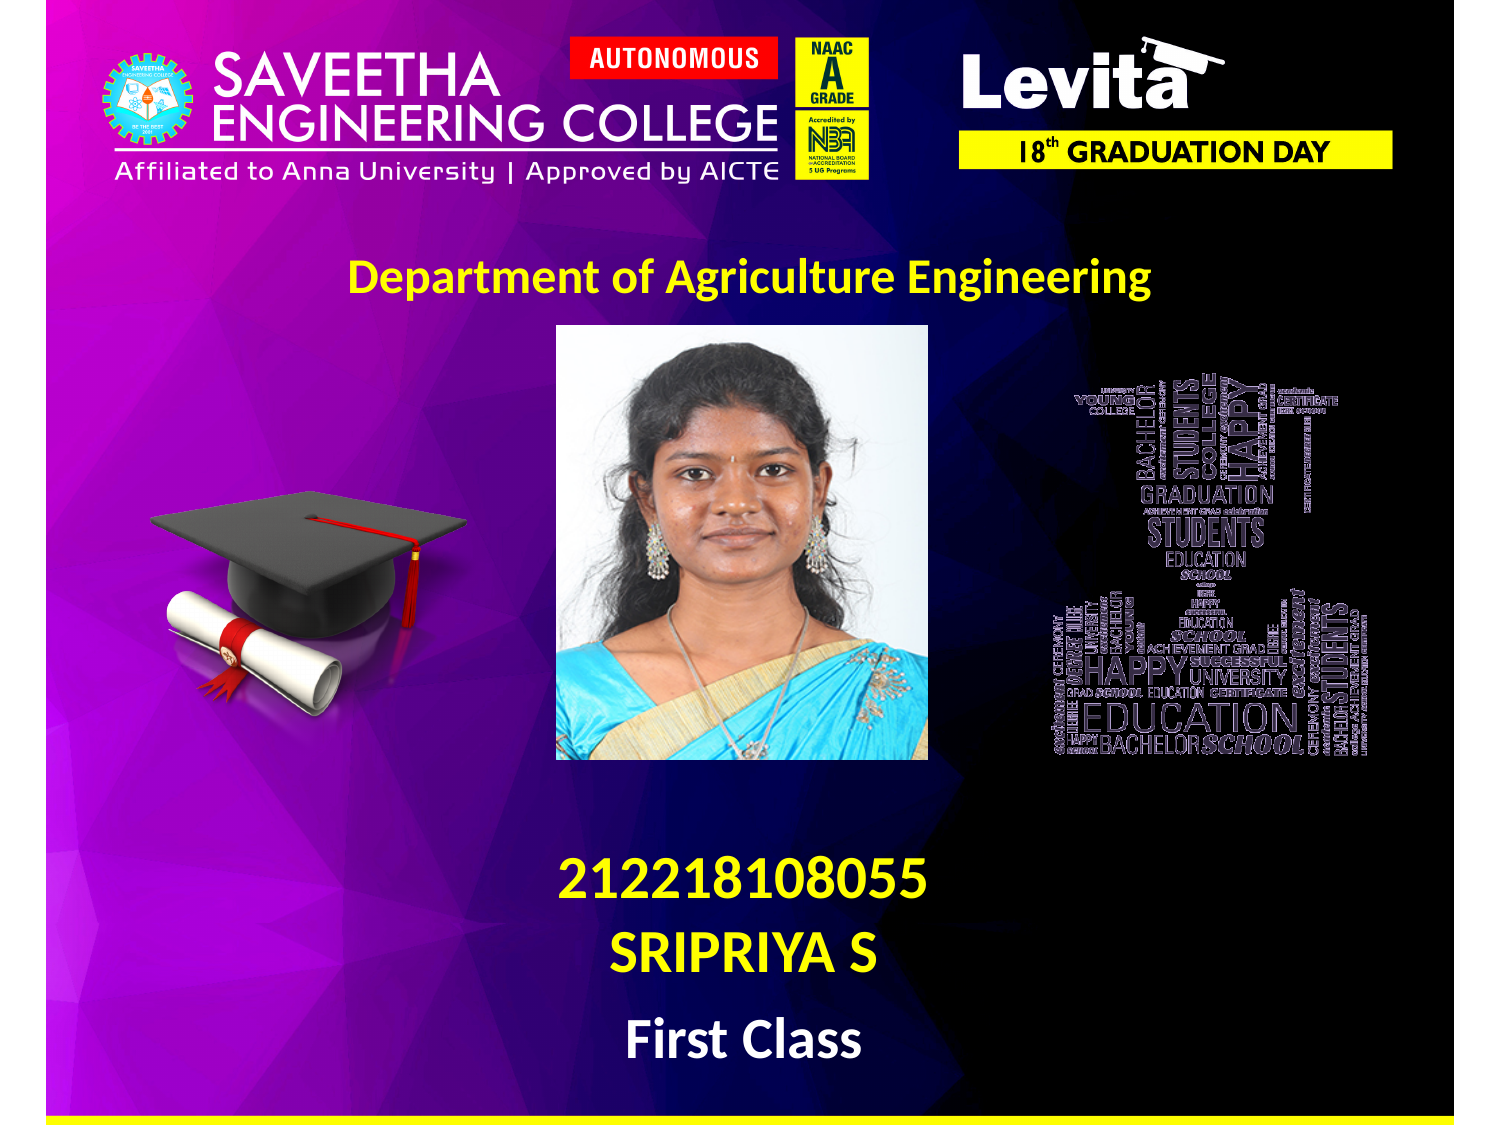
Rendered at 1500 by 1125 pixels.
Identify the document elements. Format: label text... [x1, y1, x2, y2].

picture [46, 0, 1454, 1125]
list First Class [294, 992, 1194, 1125]
title 212218108055 SRIPRIYA S [294, 829, 1194, 992]
